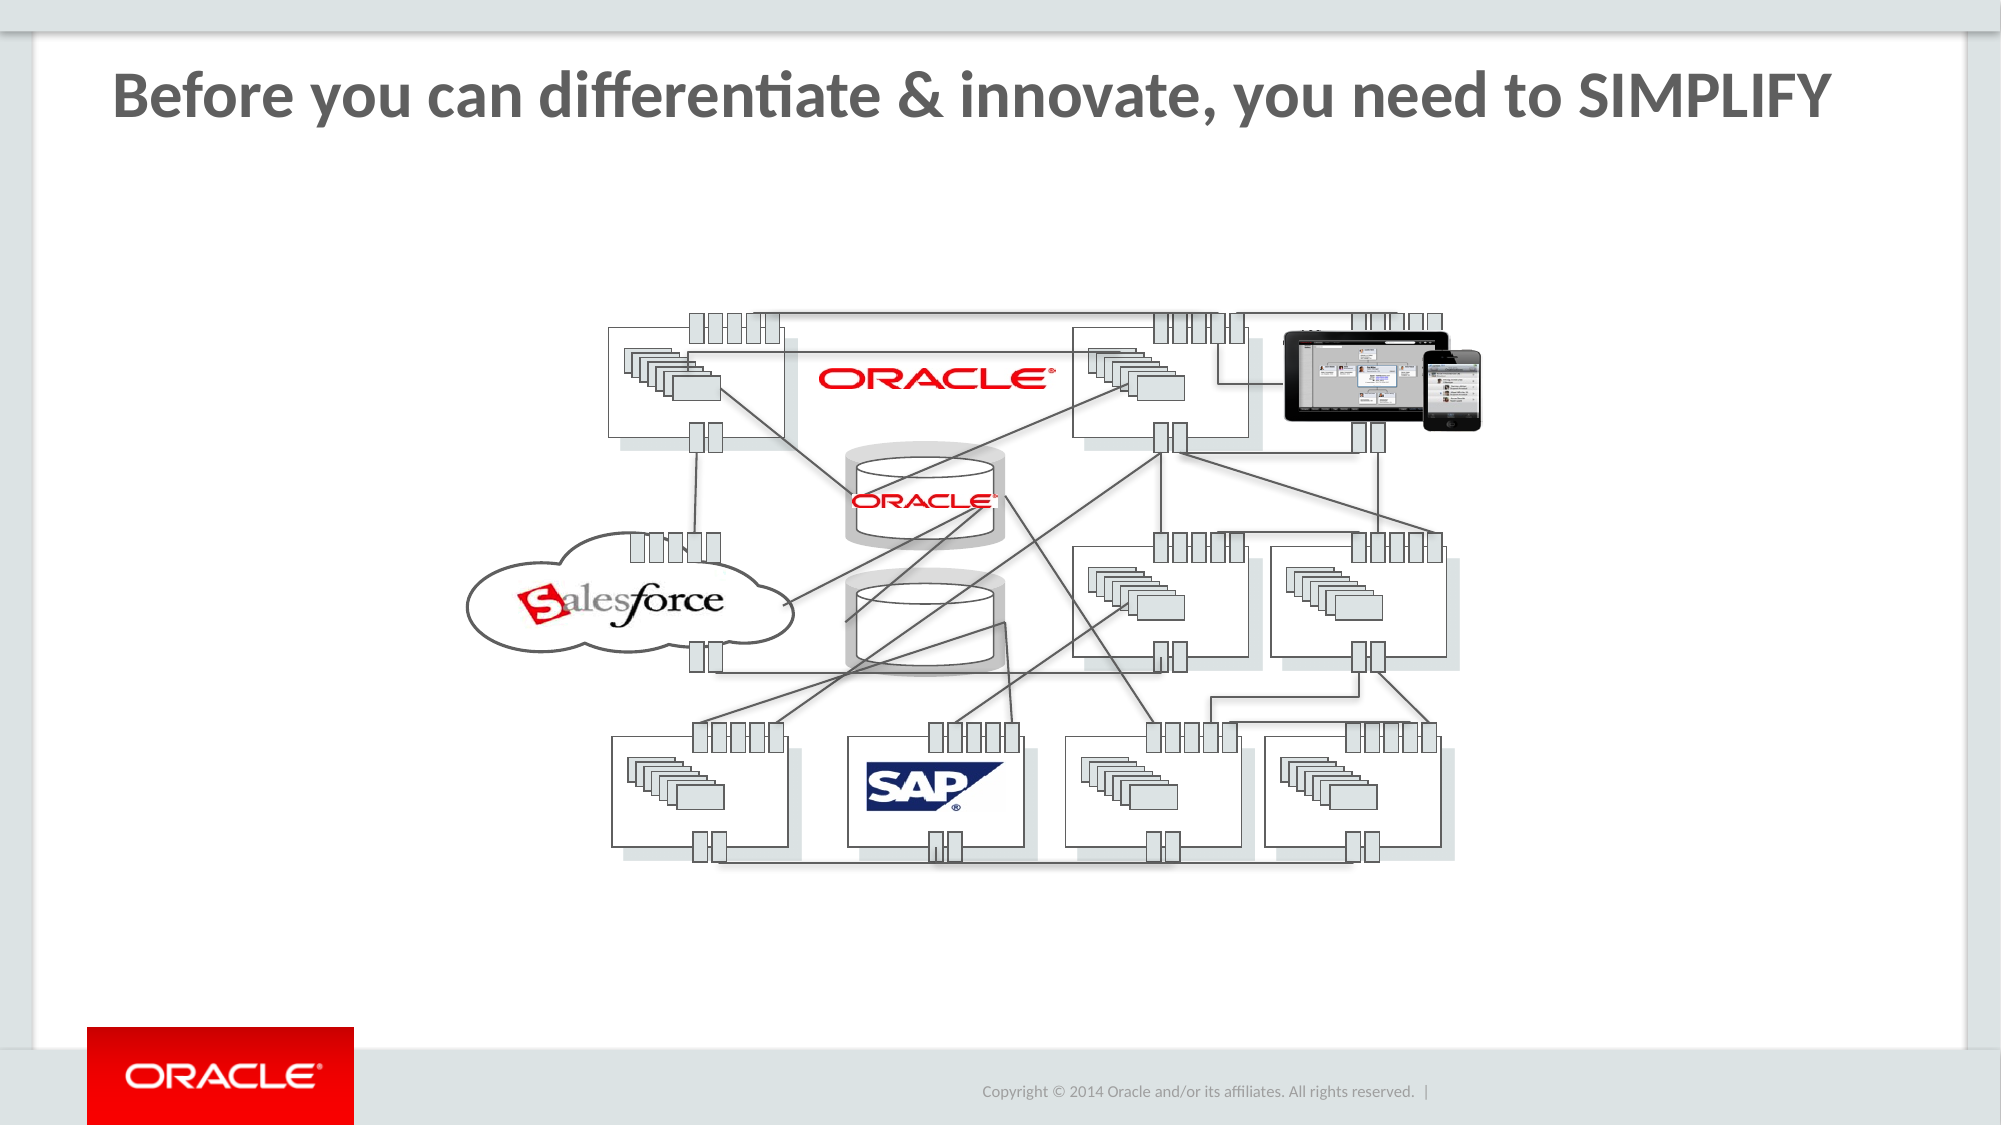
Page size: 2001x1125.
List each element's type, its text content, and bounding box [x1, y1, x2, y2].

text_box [466, 312, 1483, 864]
picture [87, 1027, 354, 1125]
title Before you can differentiate & innovate, you need to SIMPLIFY [112, 66, 1913, 213]
